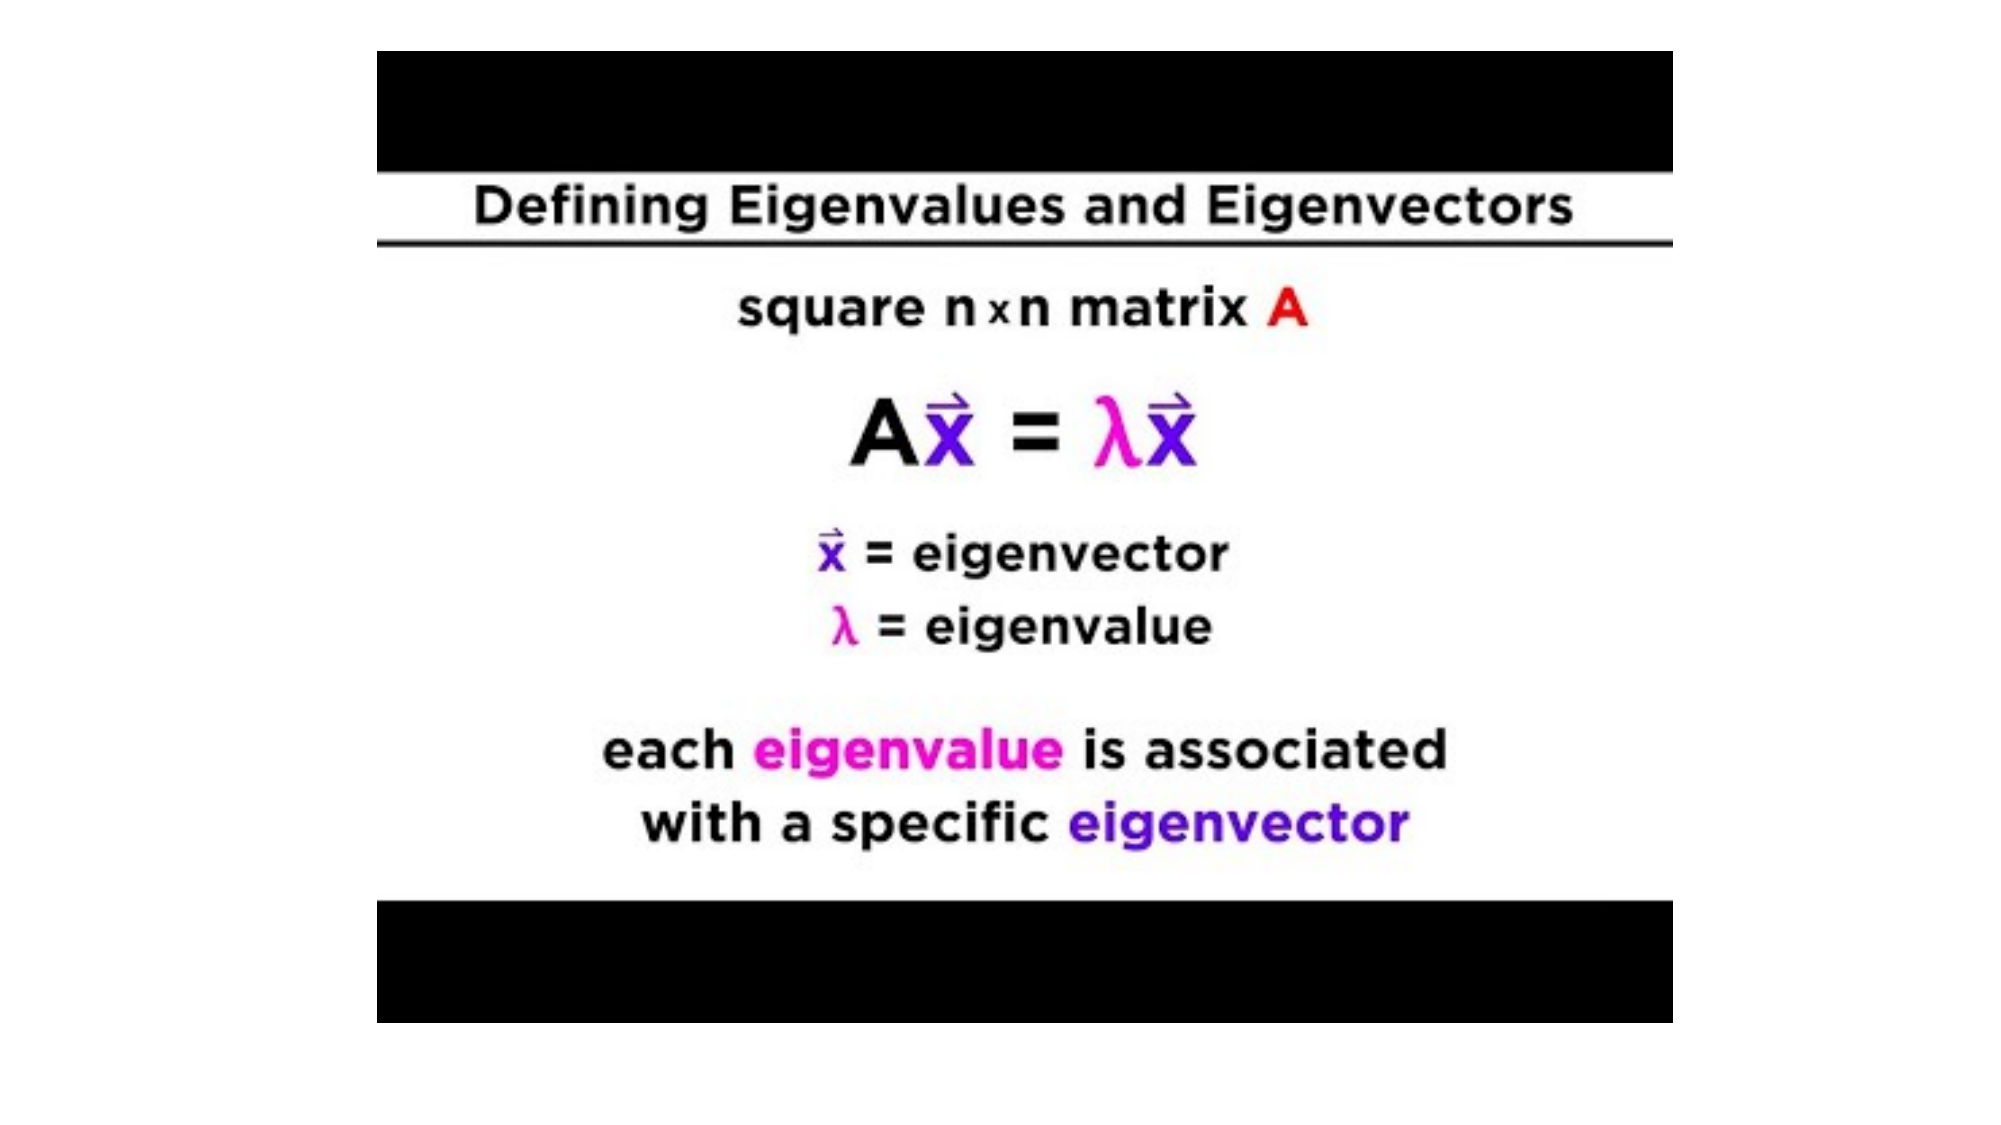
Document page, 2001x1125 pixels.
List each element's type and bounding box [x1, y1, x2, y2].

picture [377, 51, 1673, 1024]
